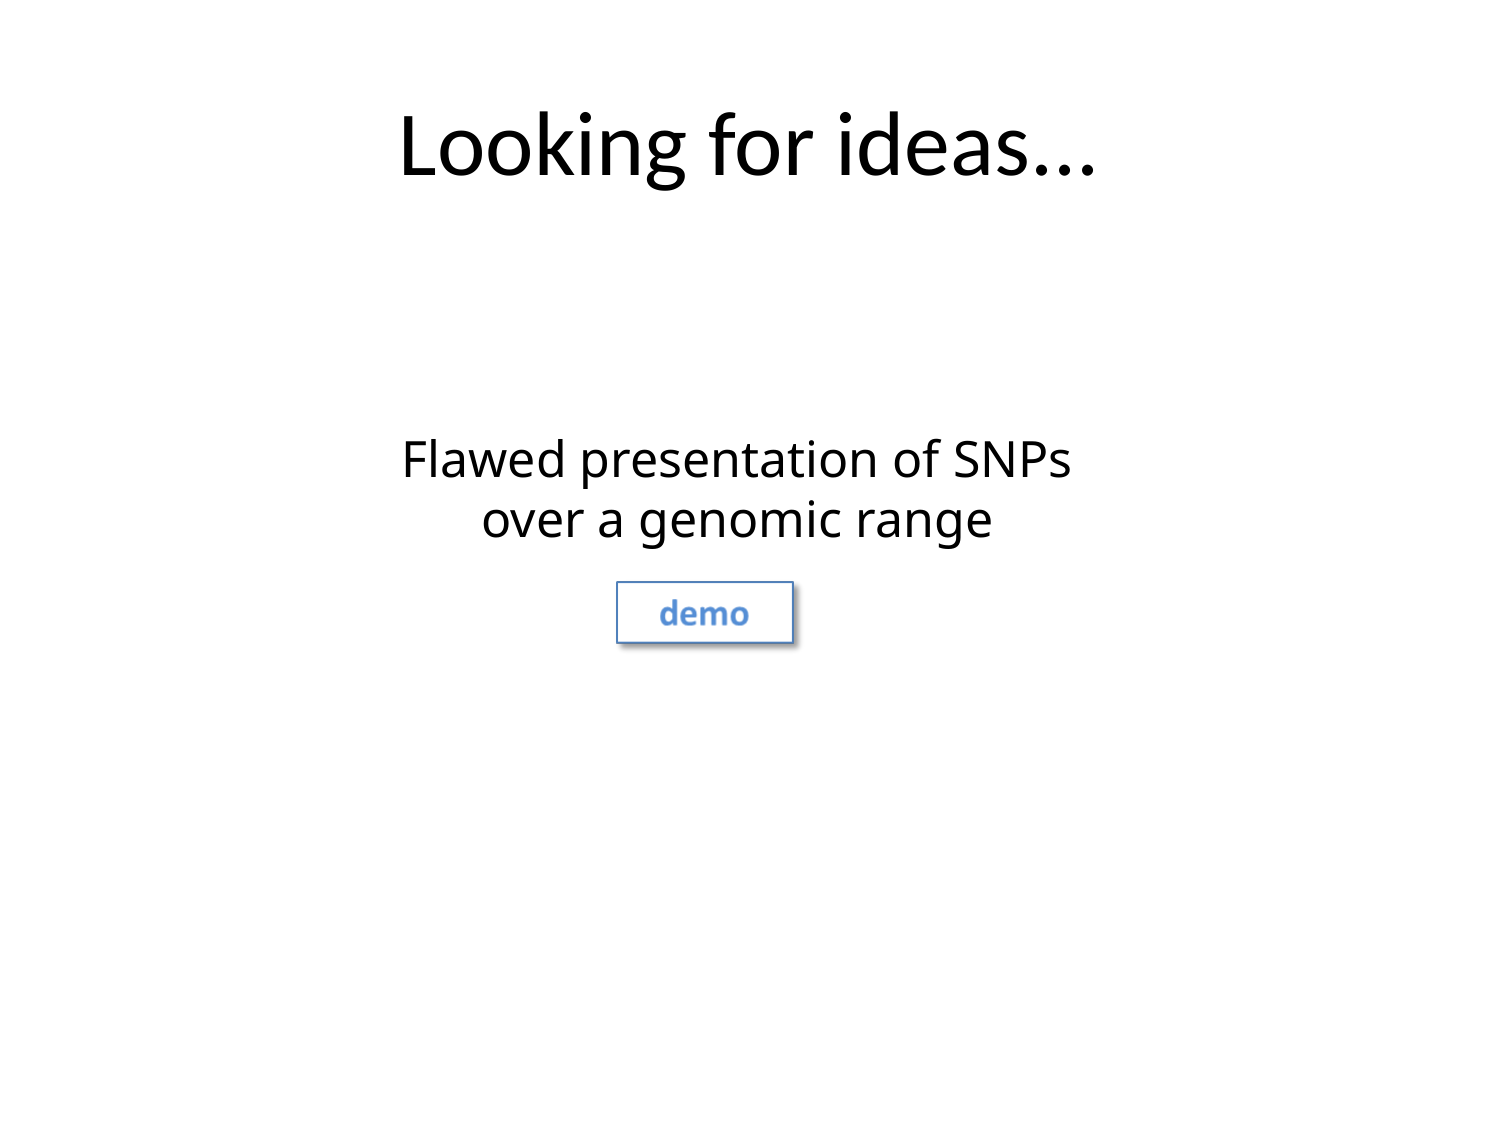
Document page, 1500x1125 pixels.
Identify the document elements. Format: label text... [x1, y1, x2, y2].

picture [612, 573, 807, 673]
text_box Flawed presentation of SNPs over a genomic range [362, 420, 1113, 555]
title Looking for ideas... [75, 45, 1425, 233]
